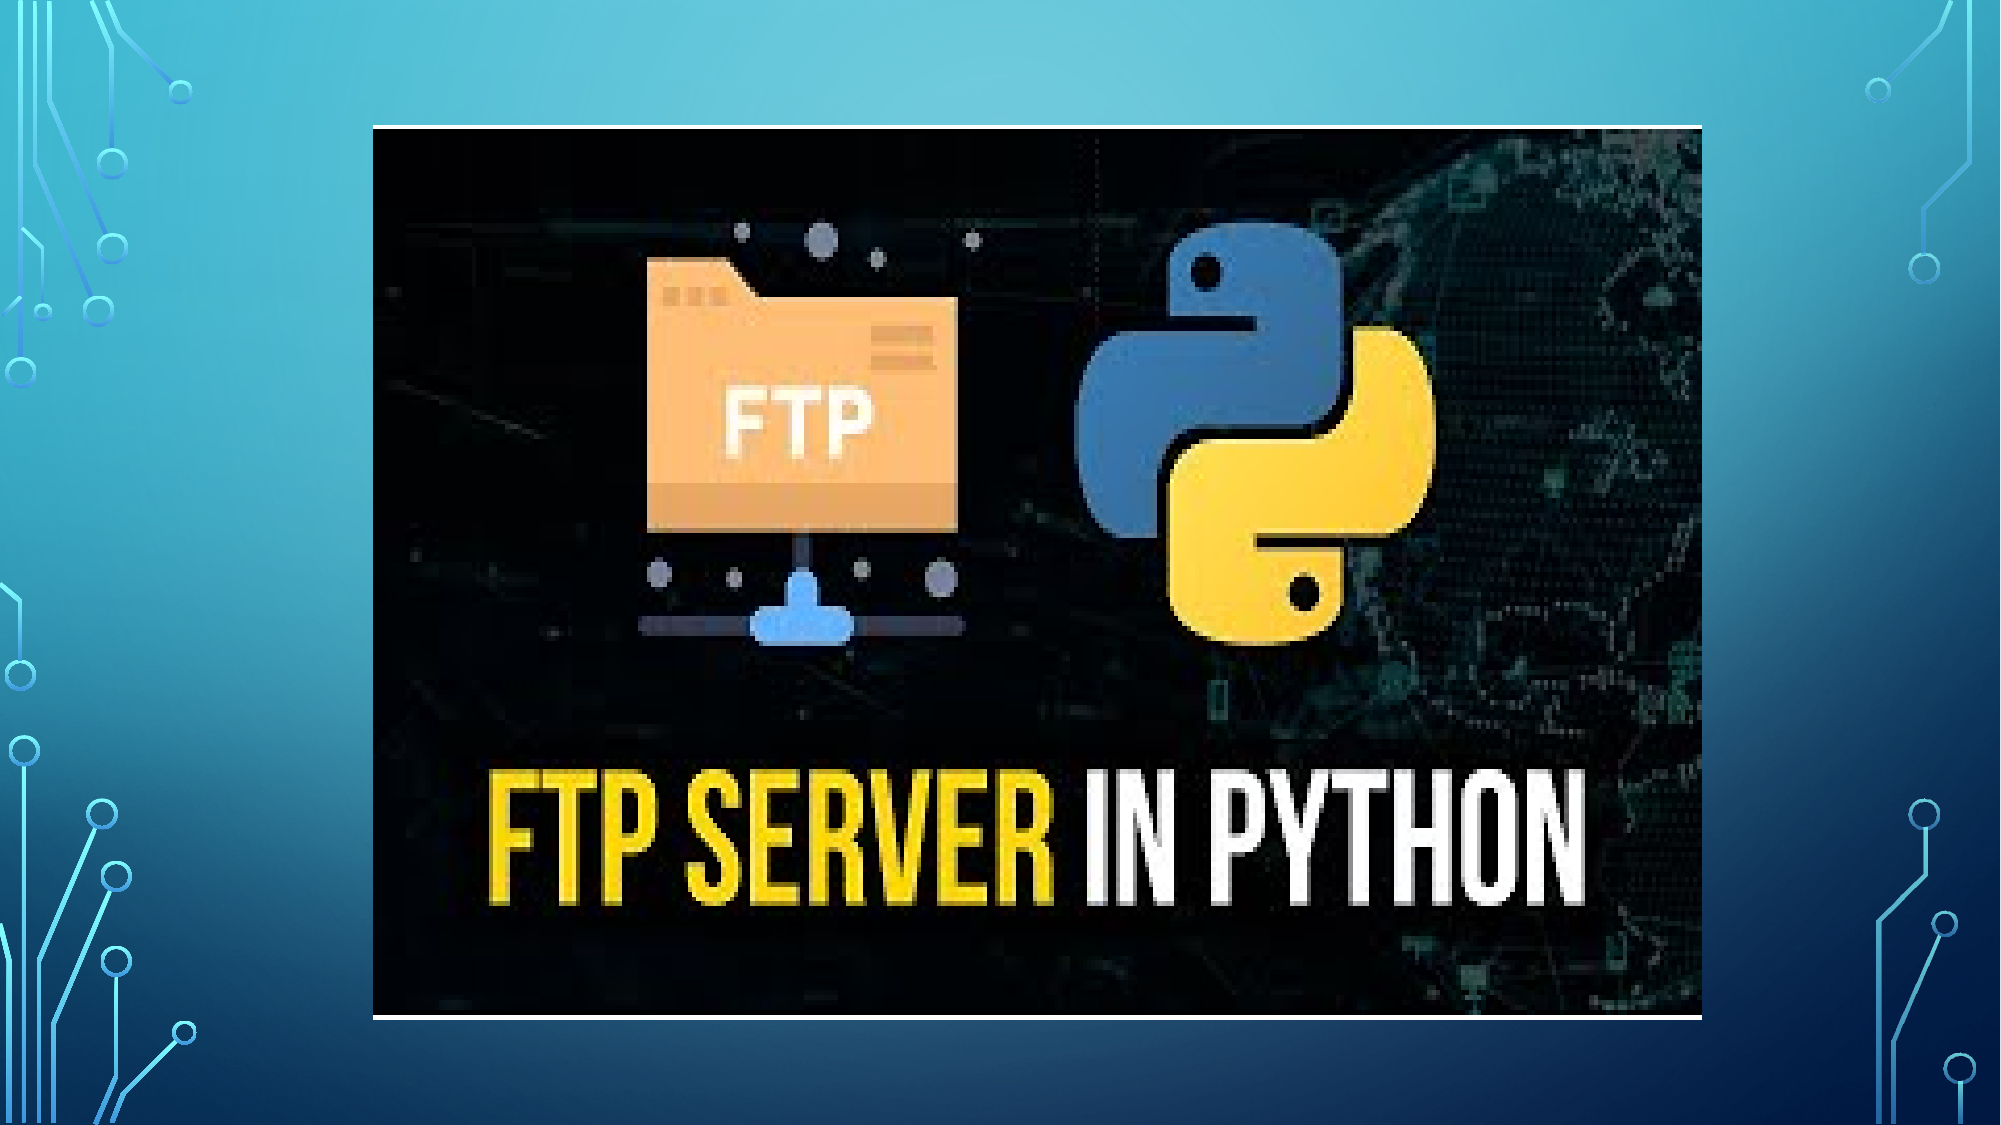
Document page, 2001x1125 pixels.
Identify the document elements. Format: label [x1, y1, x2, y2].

list [373, 125, 1703, 1021]
